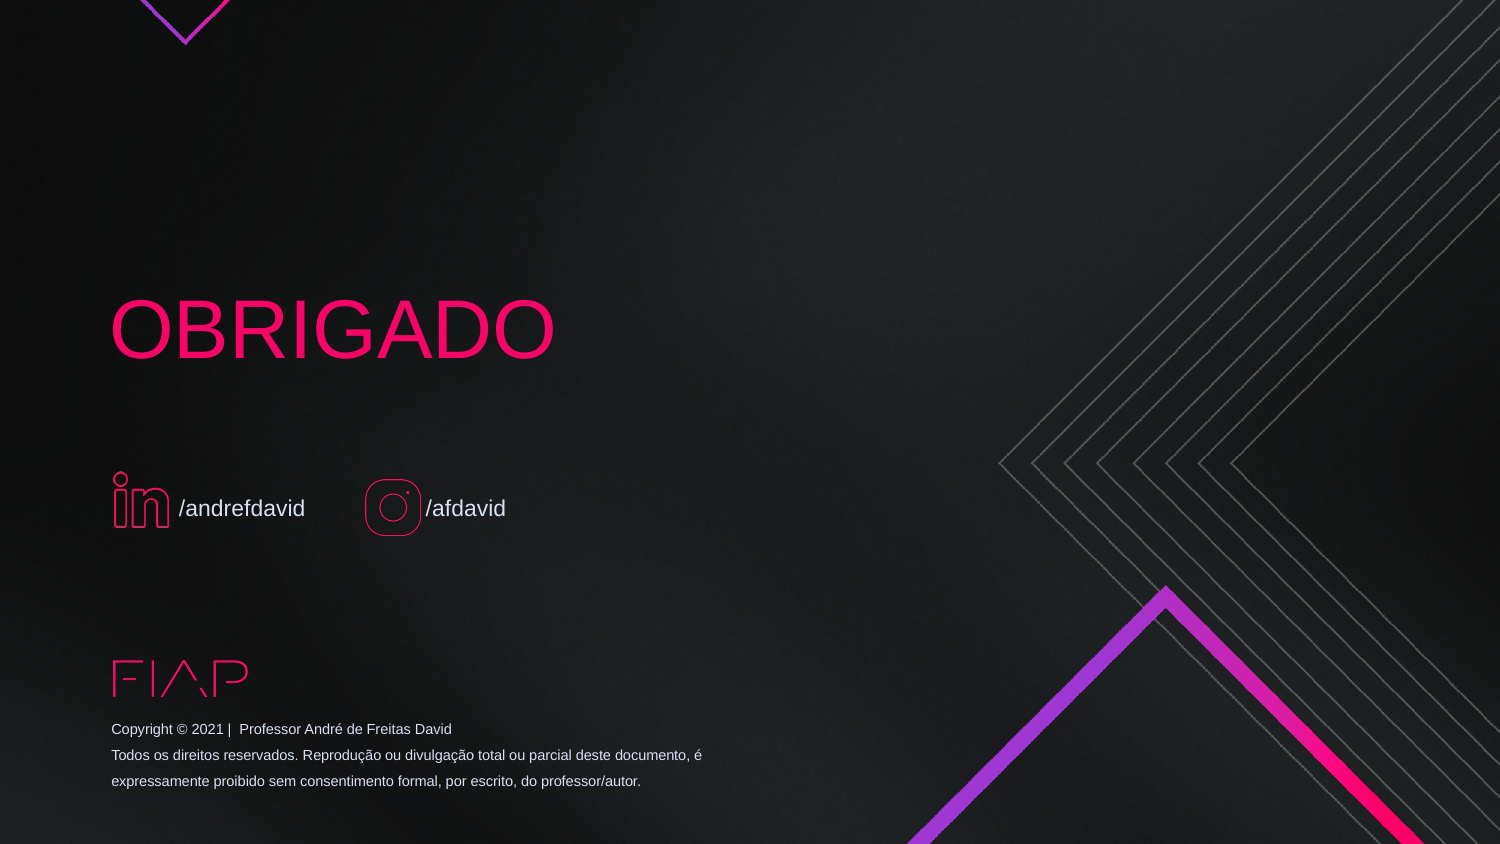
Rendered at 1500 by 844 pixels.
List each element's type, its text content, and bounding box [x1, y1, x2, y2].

text_box /andrefdavid [172, 486, 359, 529]
text_box OBRIGADO [94, 267, 611, 383]
picture [0, 0, 1500, 844]
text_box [95, 660, 790, 795]
text_box /afdavid [424, 486, 662, 529]
